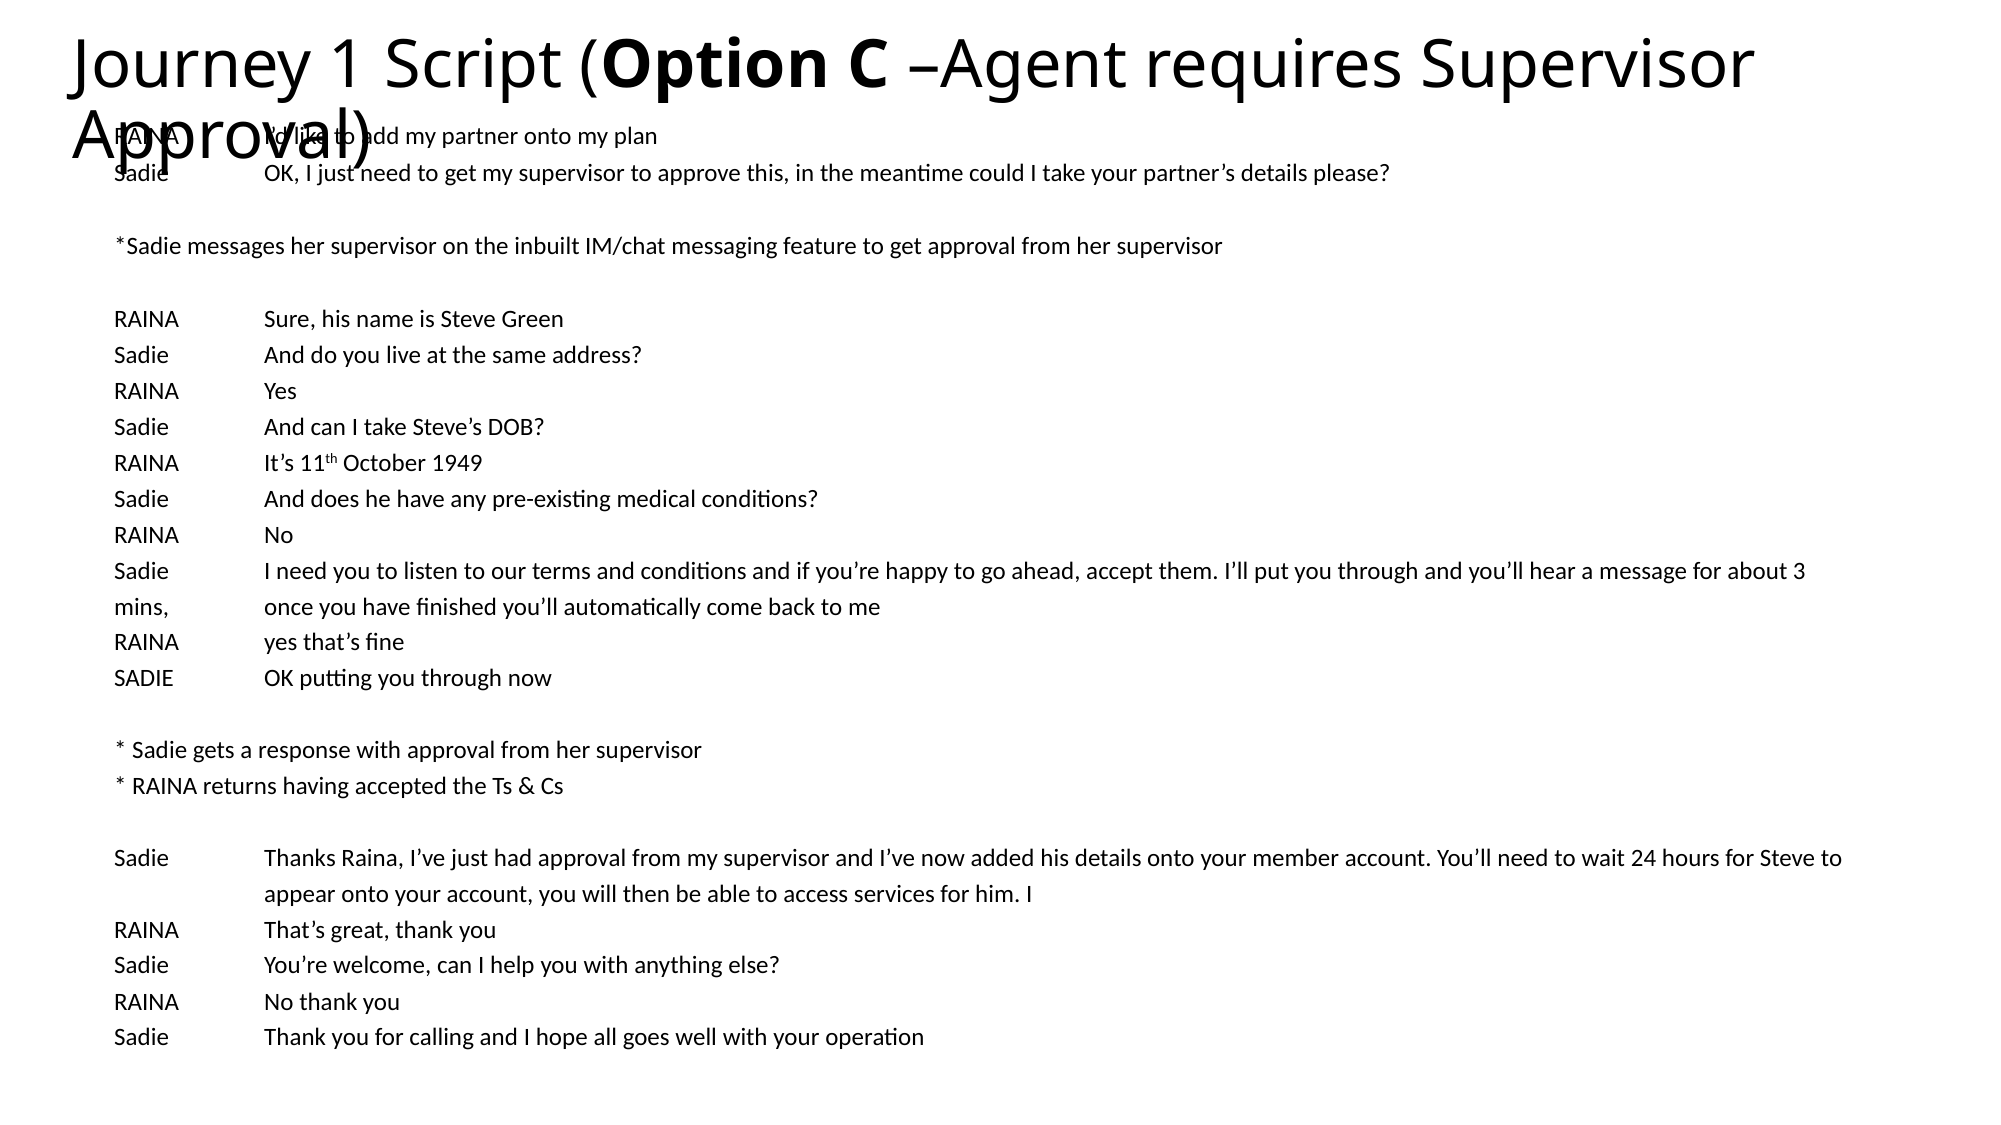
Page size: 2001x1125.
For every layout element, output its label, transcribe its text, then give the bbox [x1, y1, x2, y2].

list RAINA I’d like to add my partner onto my plan Sadie OK, I just need to get my supervisor to approve this, in the meantime could I take your partner’s details please? *Sadie messages her supervisor on the inbuilt IM/chat messaging feature to get approval from her supervisor RAINA Sure, his name is Steve Green Sadie And do you live at the same address? RAINA Yes Sadie And can I take Steve’s DOB? RAINA It’s 11th October 1949 Sadie And does he have any pre-existing medical conditions? RAINA No Sadie I need you to listen to our terms and conditions and if you’re happy to go ahead, accept them. I’ll put you through and you’ll hear a message for about 3 mins, once you have finished you’ll automatically come back to me RAINA yes that’s fine SADIE OK putting you through now * Sadie gets a response with approval from her supervisor * RAINA returns having accepted the Ts & Cs Sadie Thanks Raina, I’ve just had approval from my supervisor and I’ve now added his details onto your member account. You’ll need to wait 24 hours for Steve to appear onto your account, you will then be able to access services for him. I RAINA That’s great, thank you Sadie You’re welcome, can I help you with anything else? RAINA No thank you Sadie Thank you for calling and I hope all goes well with your operation [43, 66, 1898, 1000]
title Journey 1 Script (Option C –Agent requires Supervisor Approval) [2, 0, 1816, 177]
